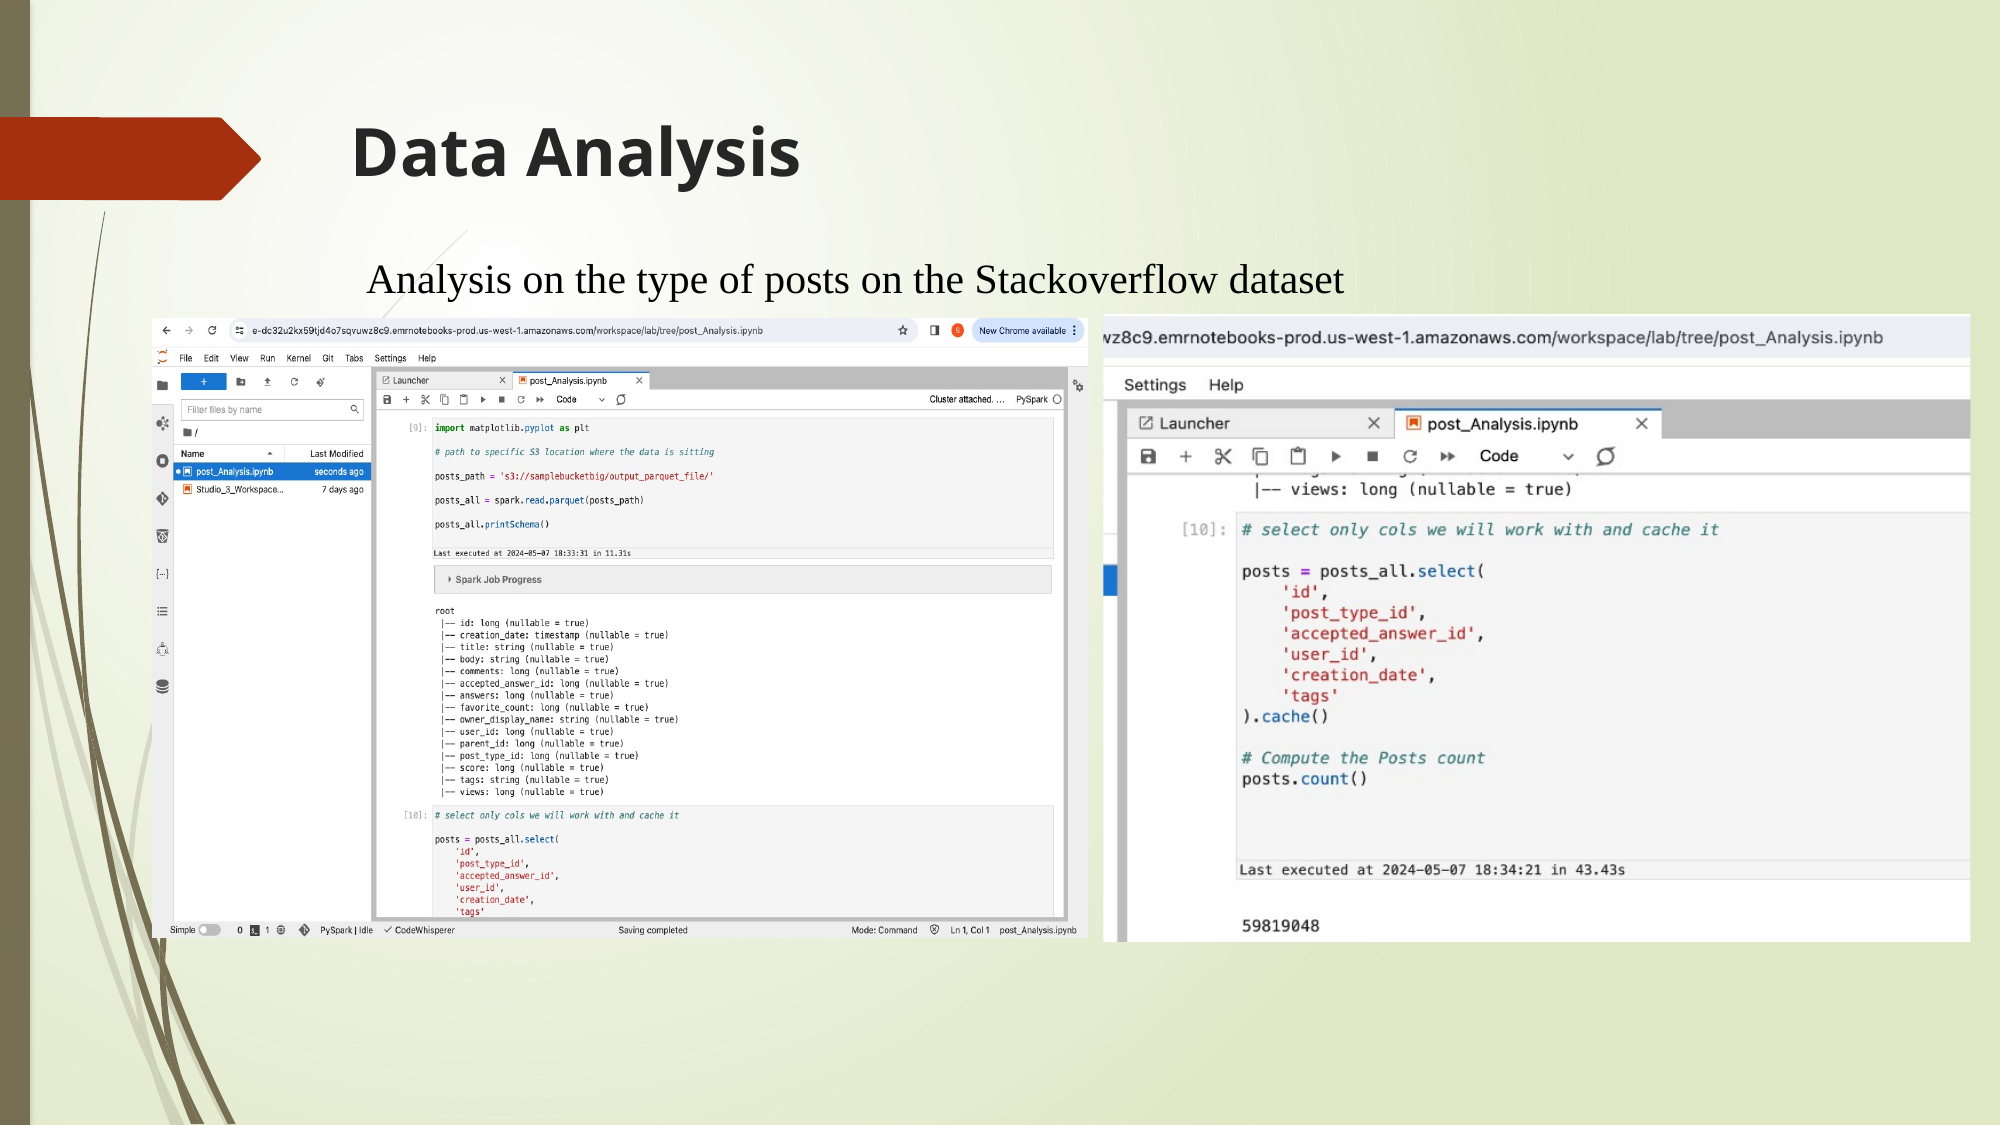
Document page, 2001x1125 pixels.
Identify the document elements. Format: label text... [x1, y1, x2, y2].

picture [1103, 313, 1971, 943]
title Data Analysis [335, 102, 1798, 245]
text_box Analysis on the type of posts on the Stackoverflow dataset [351, 244, 1426, 310]
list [152, 317, 1088, 939]
